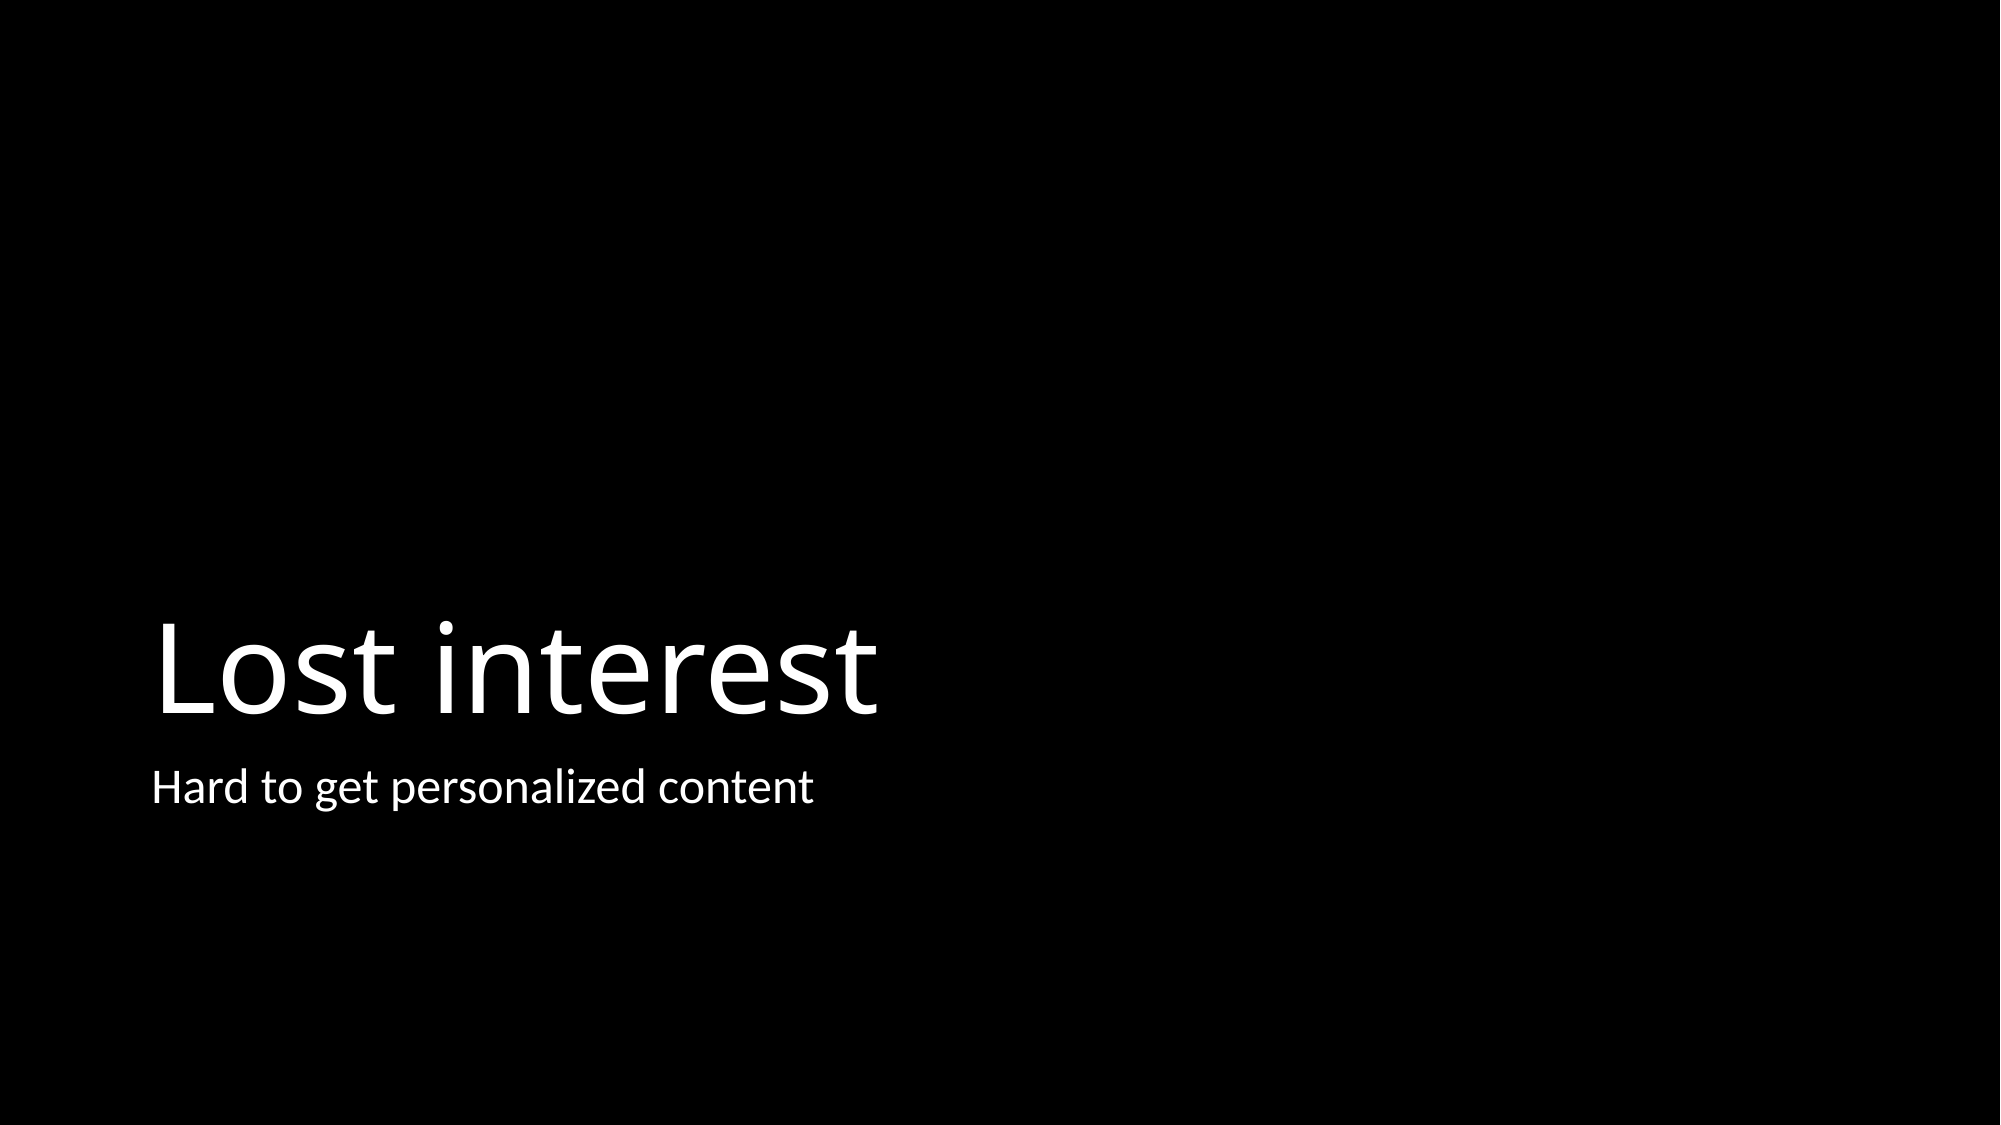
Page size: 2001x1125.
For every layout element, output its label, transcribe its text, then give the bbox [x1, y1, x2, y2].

title Lost interest [136, 280, 1862, 749]
list Hard to get personalized content [136, 752, 1862, 999]
